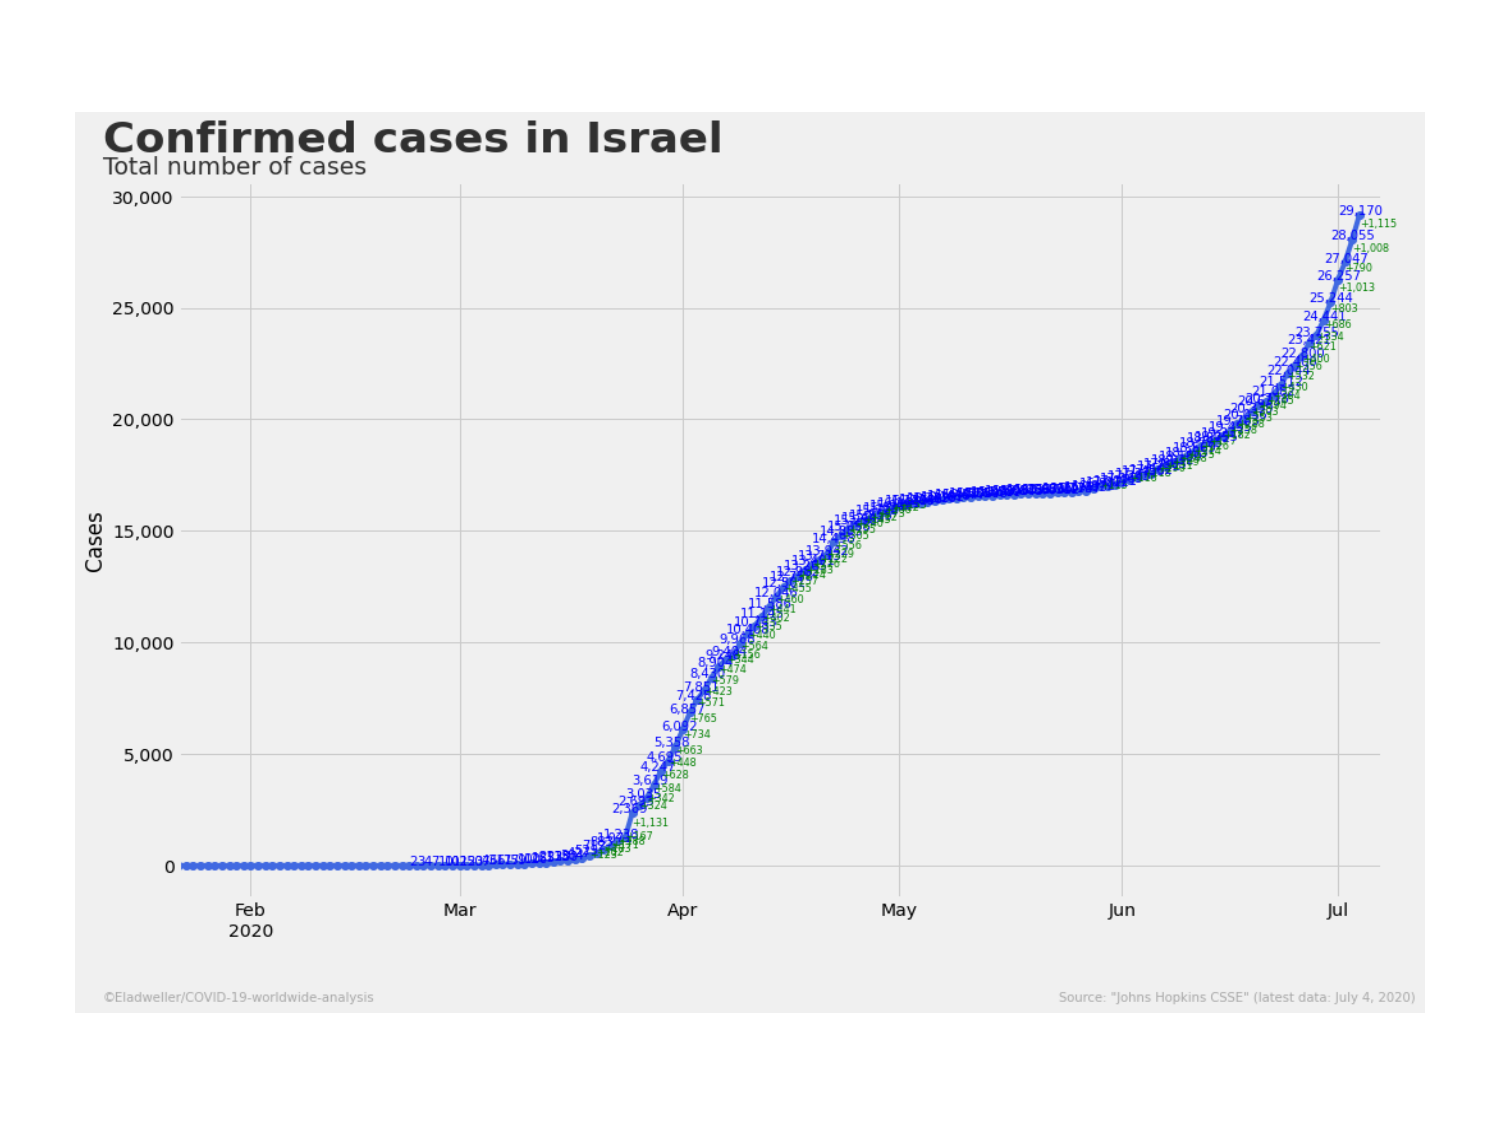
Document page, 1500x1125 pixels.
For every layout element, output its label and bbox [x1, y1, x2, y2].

picture [74, 112, 1426, 1013]
